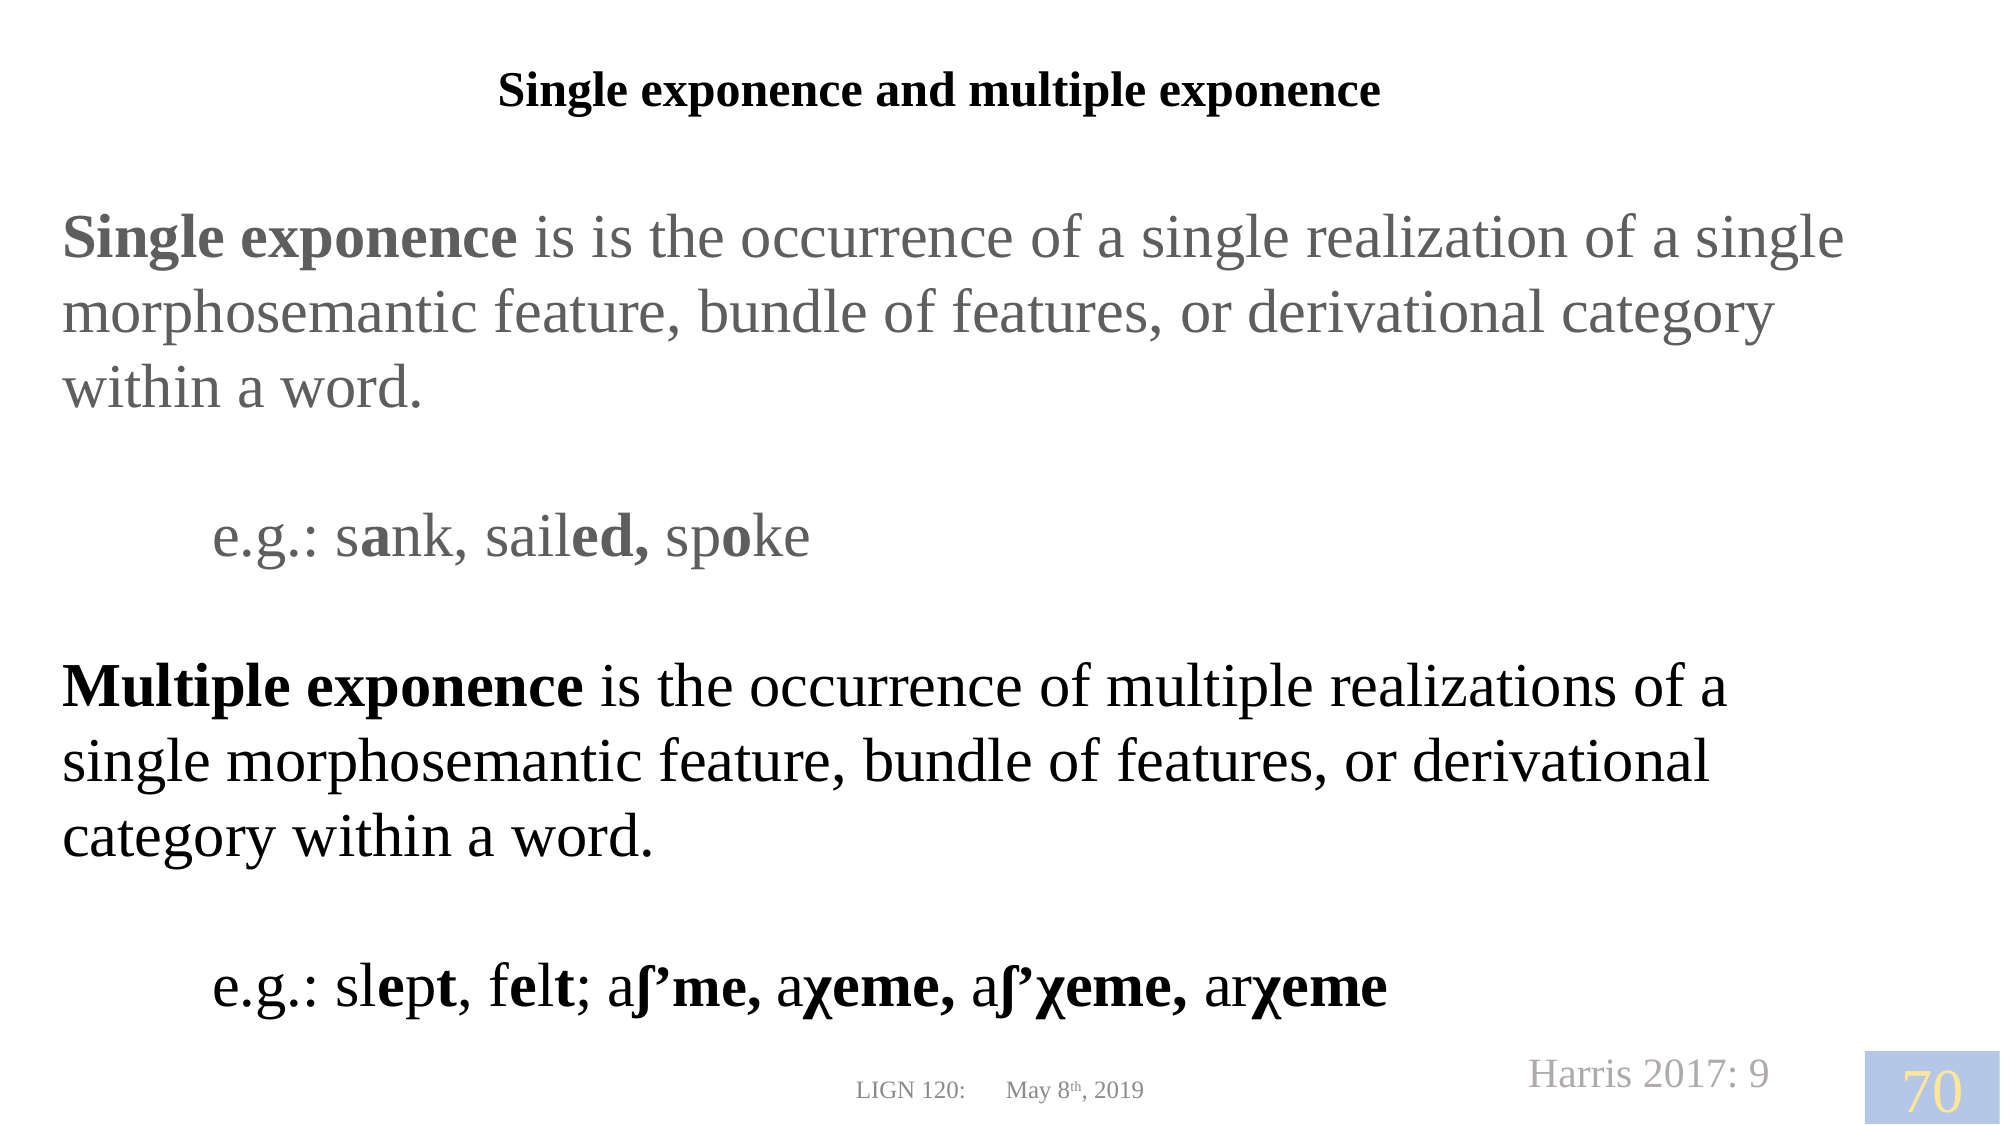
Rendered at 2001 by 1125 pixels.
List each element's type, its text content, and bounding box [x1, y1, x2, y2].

text_box Harris 2017: 9 [1513, 1044, 1865, 1125]
slide_number 70 [1865, 1051, 2000, 1124]
text_box [23, 187, 1953, 622]
text_box Single exponence is is the occurrence of a single realization of a single morphosemantic feature, bundle of features, or derivational category within a word. e.g.: sank, sailed, spoke Multiple exponence is the occurrence of multiple realizations of a single morphosemantic feature, bundle of features, or derivational category within a word. e.g.: slept, felt; aʃ’me, aχeme, aʃ’χeme, arχeme [47, 622, 1894, 1027]
text_box Single exponence and multiple exponence [74, 3, 1805, 126]
footer LIGN 120: May 8th, 2019 [656, 1058, 1344, 1119]
